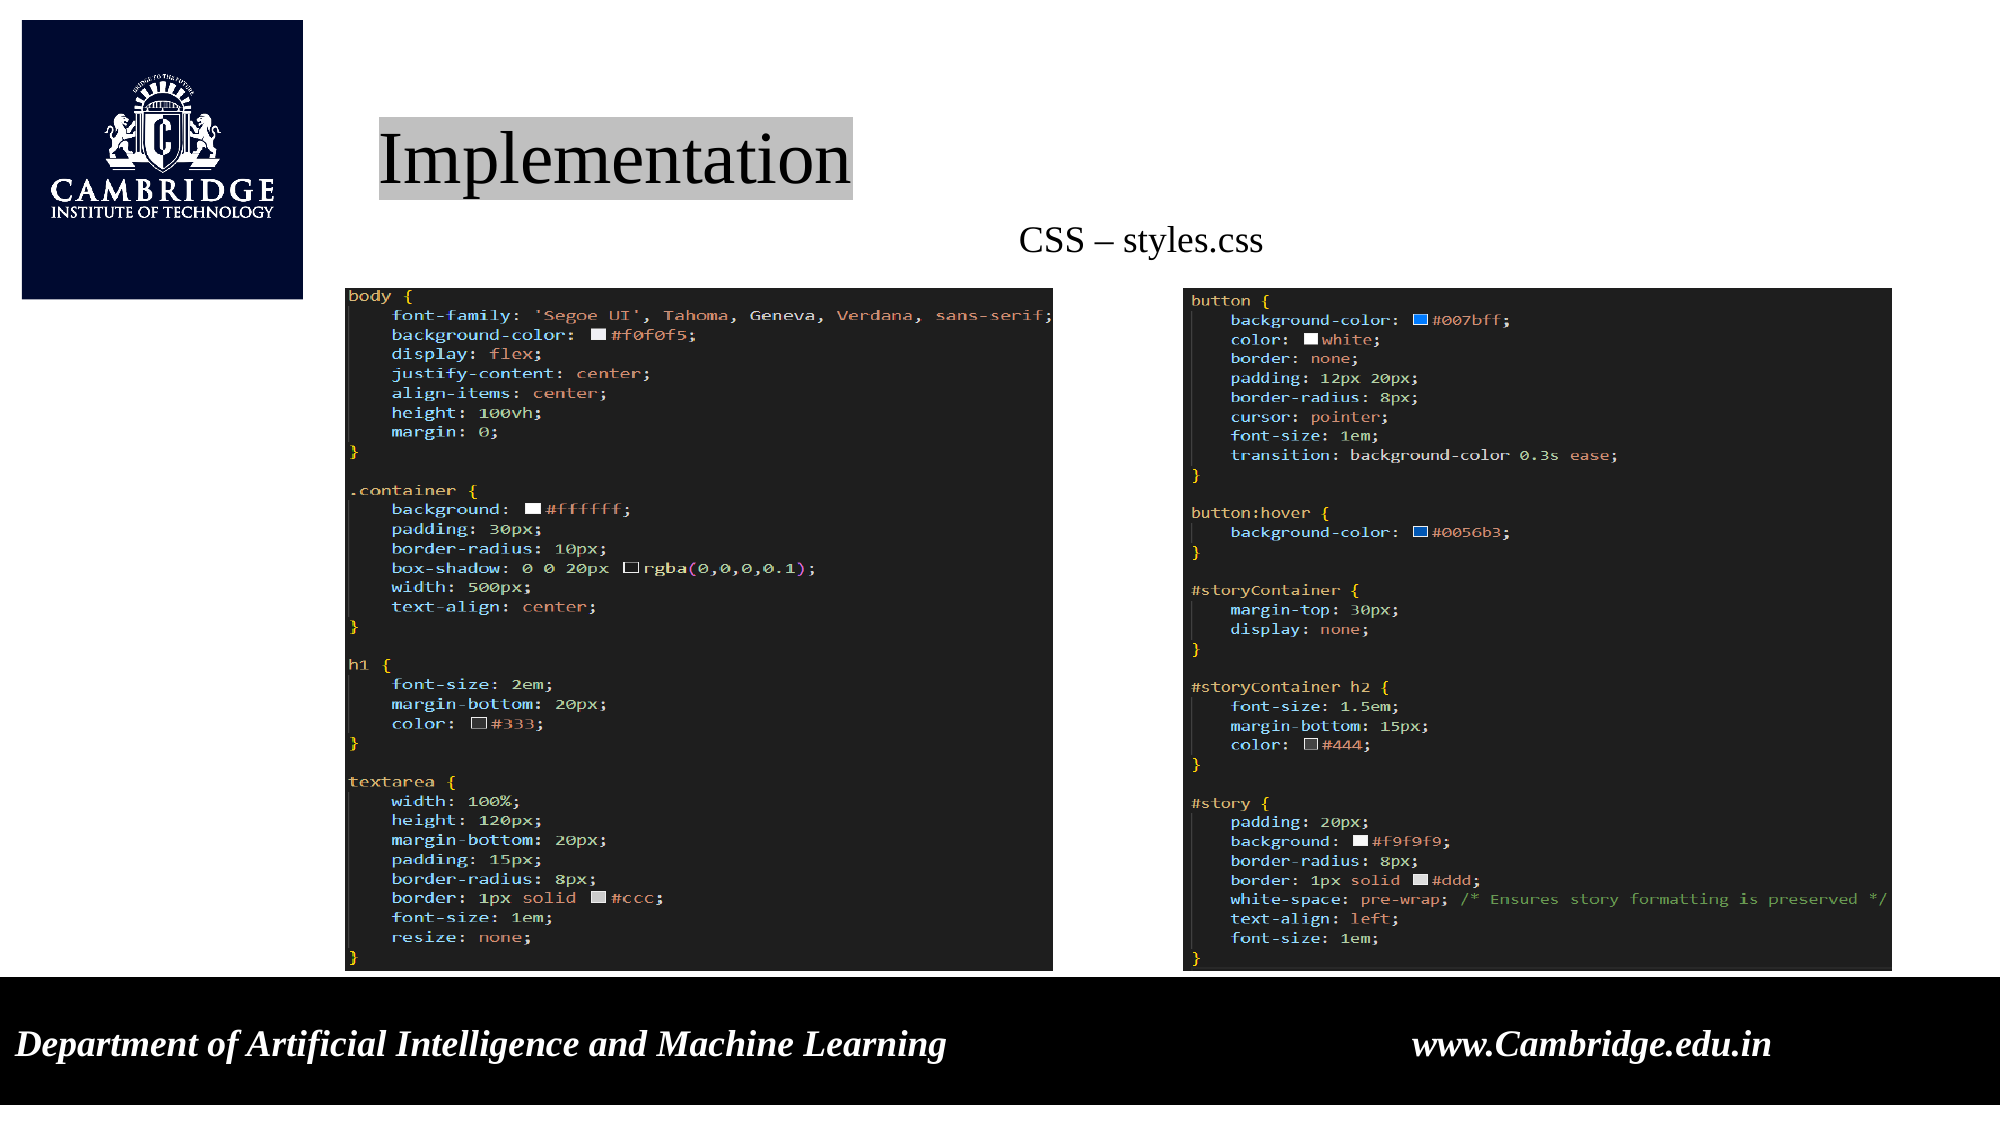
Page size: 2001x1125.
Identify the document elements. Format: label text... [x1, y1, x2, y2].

picture [1183, 288, 1892, 971]
text_box Department of Artificial Intelligence and Machine Learning www.Cambridge.edu.in [0, 977, 2000, 1105]
text_box CSS – styles.css [1004, 207, 1745, 268]
picture [345, 288, 1053, 971]
picture [51, 74, 274, 218]
text_box Implementation [363, 101, 927, 207]
